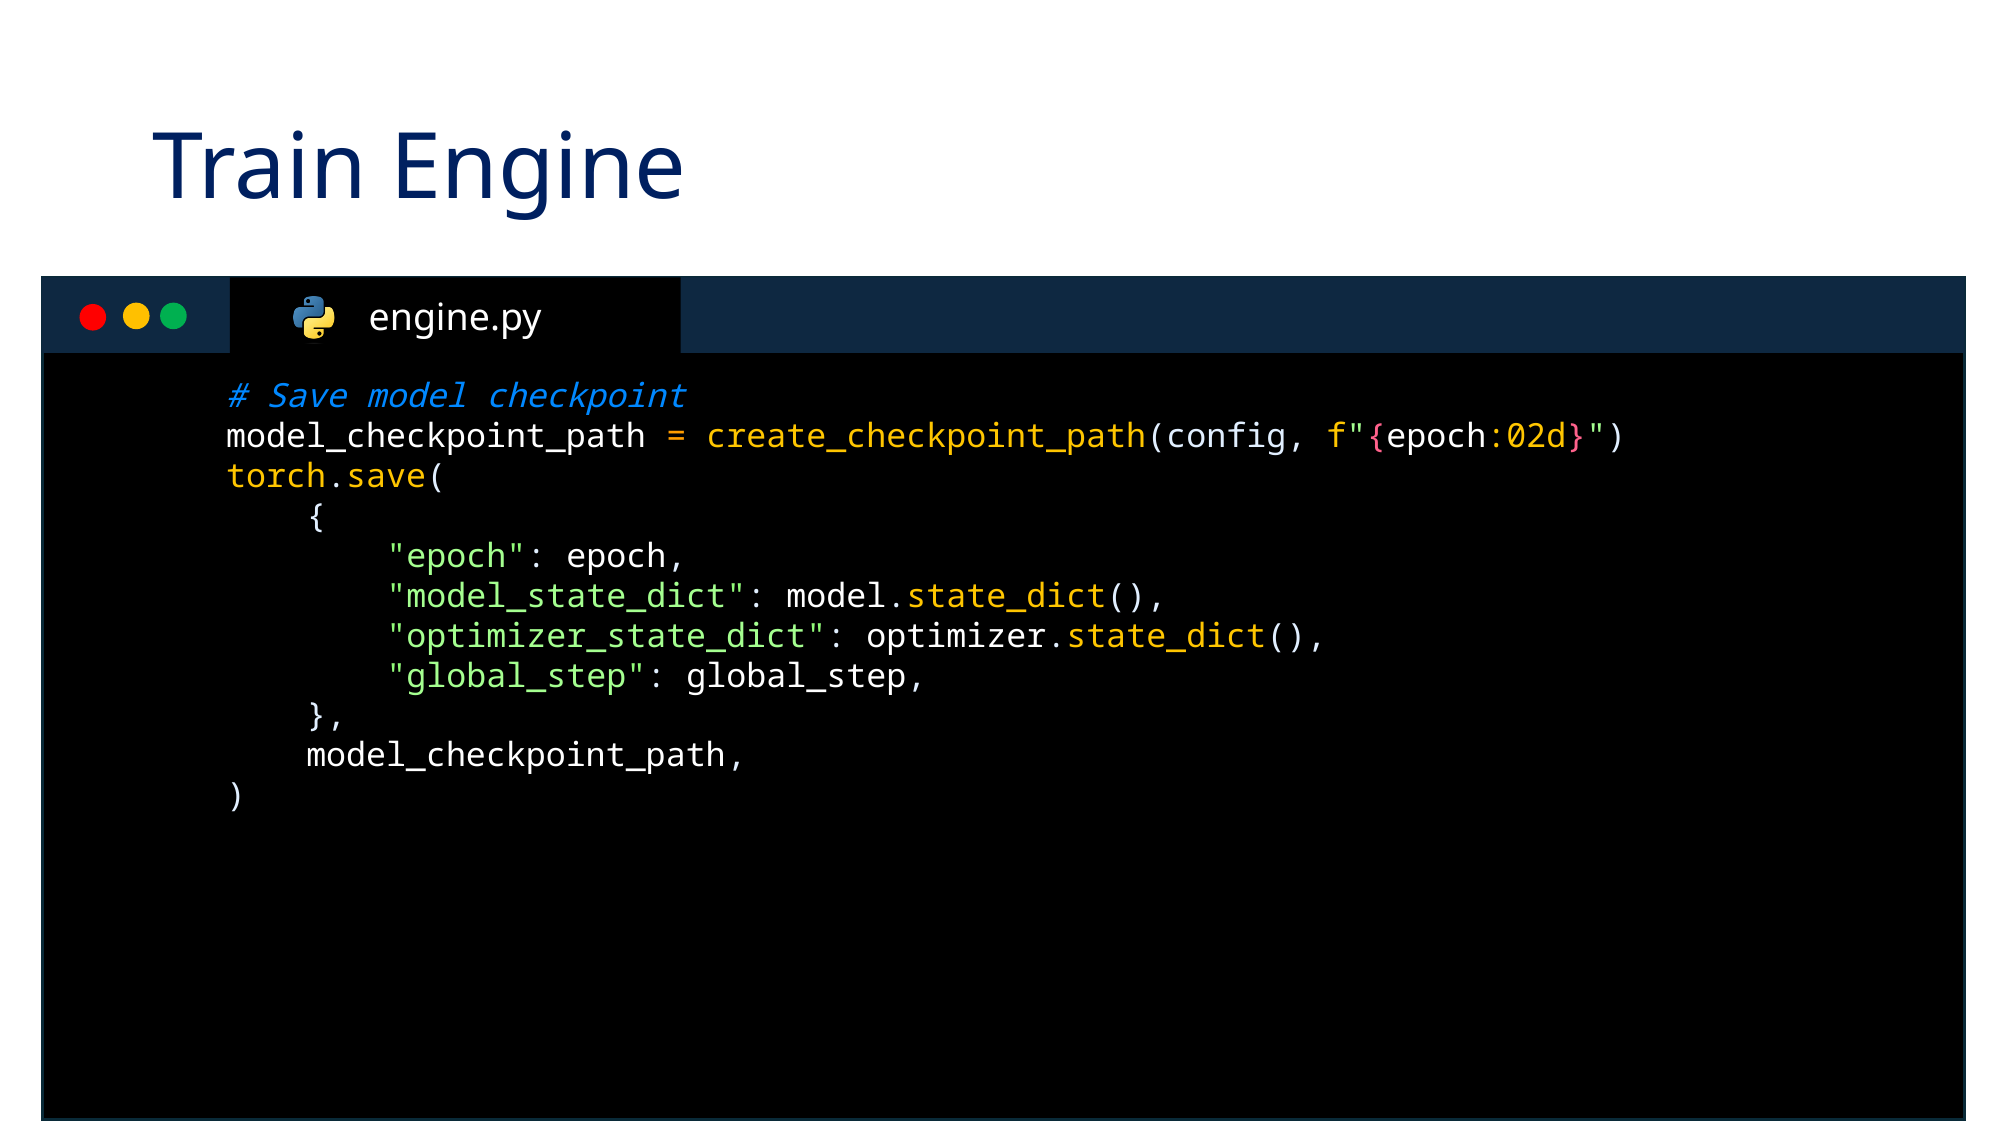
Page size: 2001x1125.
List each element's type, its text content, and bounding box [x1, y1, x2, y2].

text_box engine.py [228, 276, 682, 354]
text_box [41, 354, 1966, 1121]
text_box [682, 276, 1966, 354]
text_box [40, 276, 228, 354]
picture [292, 296, 337, 345]
title Train Engine [137, 59, 1863, 276]
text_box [78, 302, 188, 332]
text_box # Save model checkpoint model_checkpoint_path = create_checkpoint_path(config, f"{epoch:02d}") torch.save( { "epoch": epoch, "model_state_dict": model.state_dict(), "optimizer_state_dict": optimizer.state_dict(), "global_step": global_step, }, model_checkpoint_path, ) [51, 366, 1943, 861]
